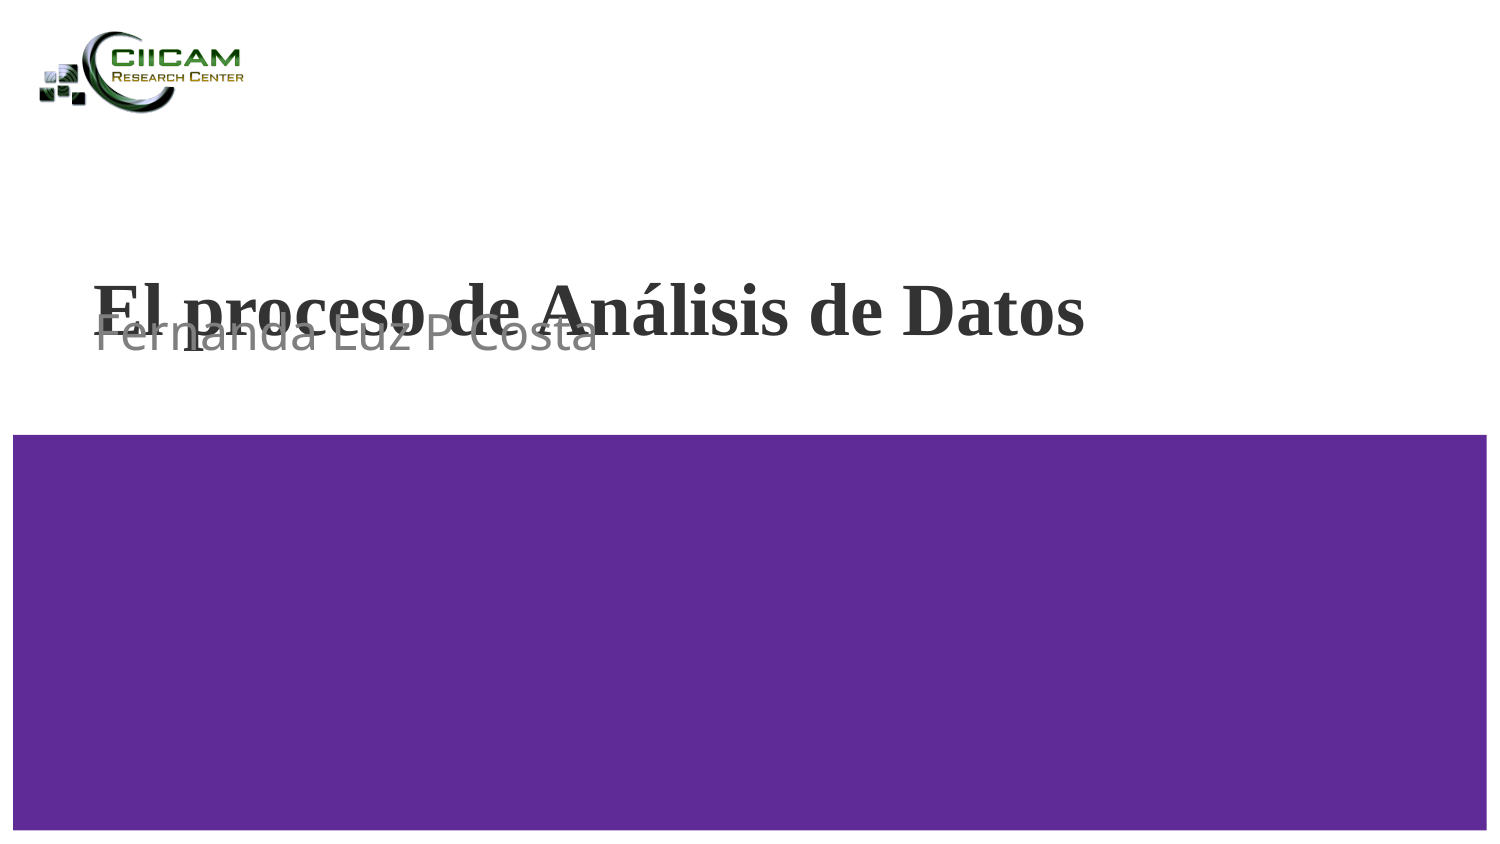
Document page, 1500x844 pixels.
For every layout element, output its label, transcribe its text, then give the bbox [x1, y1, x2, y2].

picture [35, 28, 249, 115]
title El proceso de Análisis de Datos [78, 123, 1440, 366]
subtitle Fernanda Luz P Costa [79, 285, 1423, 427]
